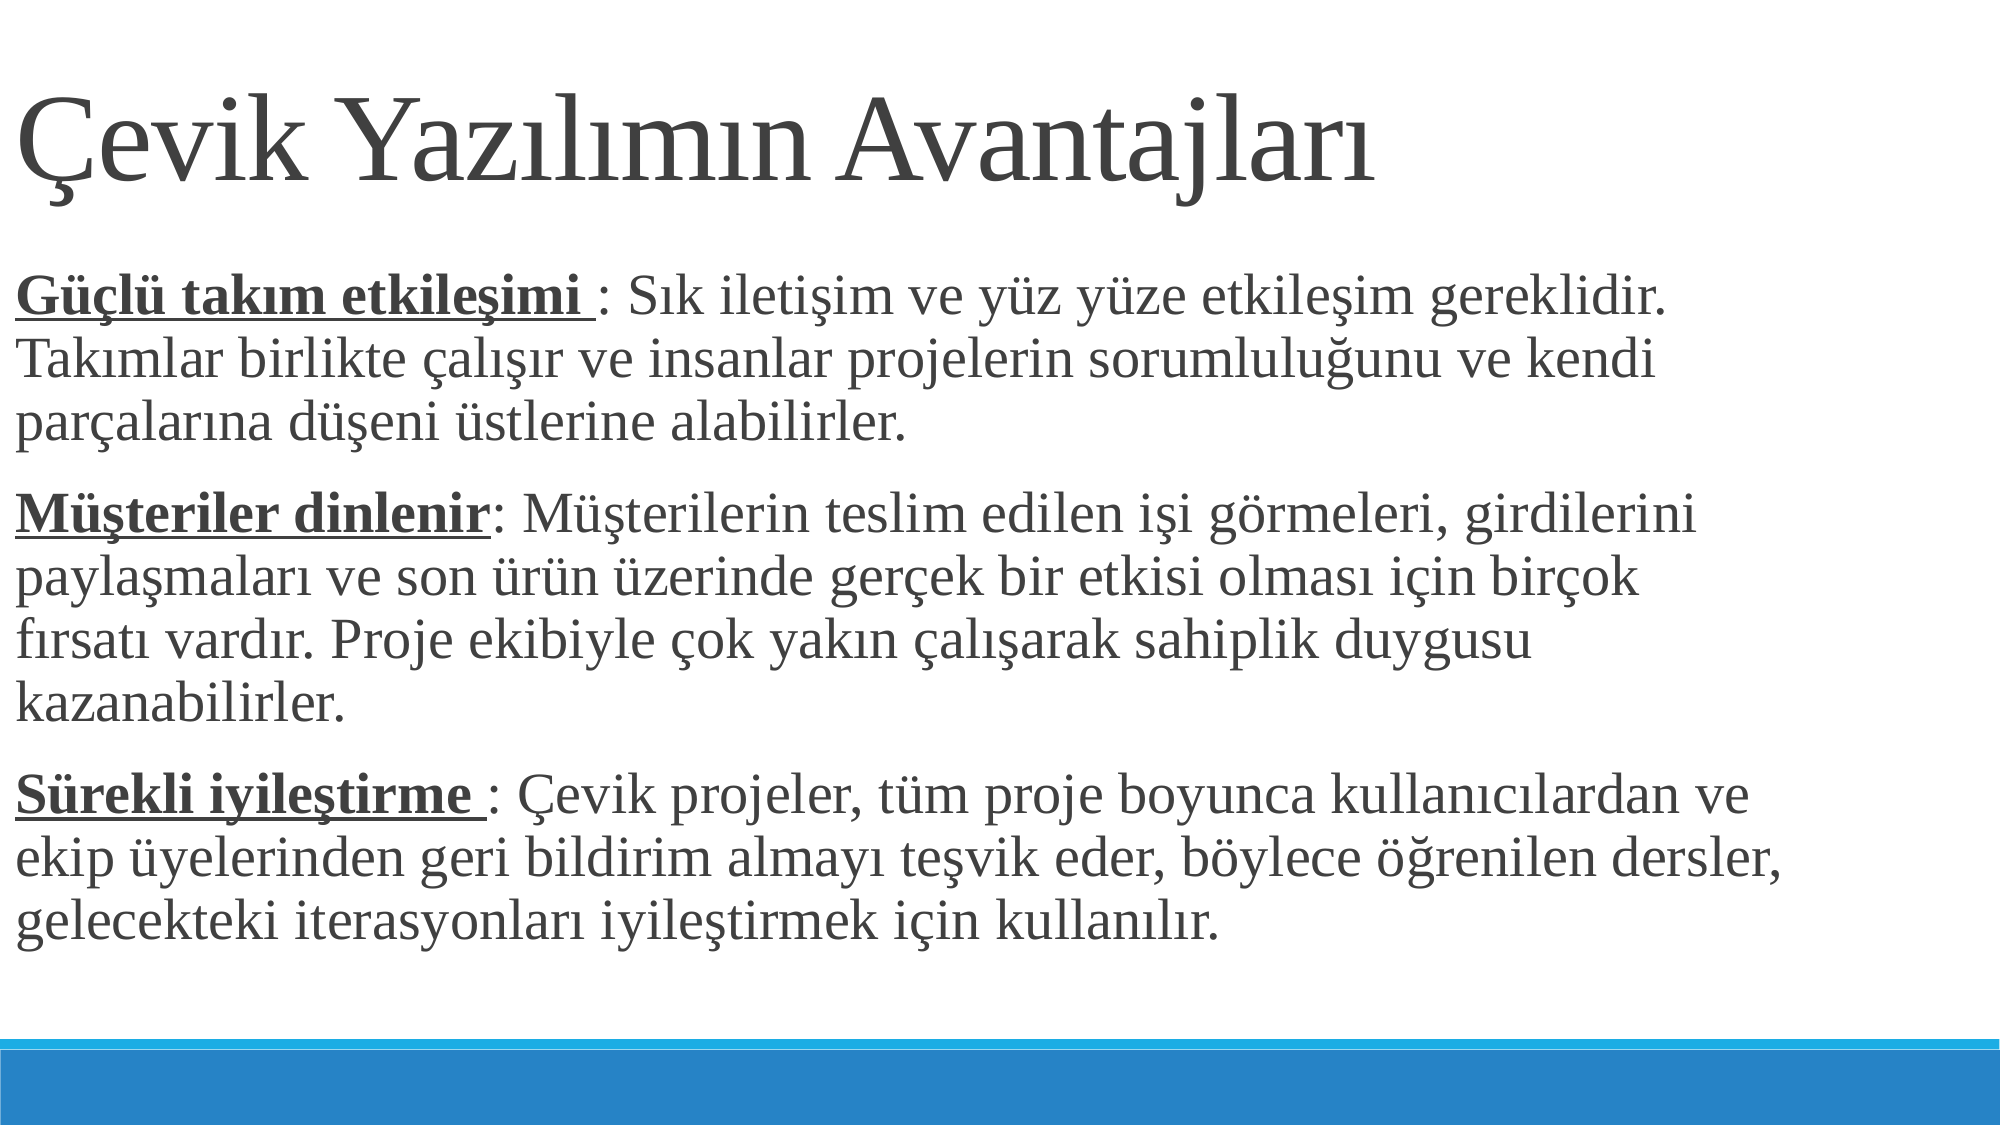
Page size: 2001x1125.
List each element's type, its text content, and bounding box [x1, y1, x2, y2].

list Güçlü takım etkileşimi : Sık iletişim ve yüz yüze etkileşim gereklidir. Takımlar birlikte çalışır ve insanlar projelerin sorumluluğunu ve kendi parçalarına düşeni üstlerine alabilirler. Müşteriler dinlenir: Müşterilerin teslim edilen işi görmeleri, girdilerini paylaşmaları ve son ürün üzerinde gerçek bir etkisi olması için birçok fırsatı vardır. Proje ekibiyle çok yakın çalışarak sahiplik duygusu kazanabilirler. Sürekli iyileştirme : Çevik projeler, tüm proje boyunca kullanıcılardan ve ekip üyelerinden geri bildirim almayı teşvik eder, böylece öğrenilen dersler, gelecekteki iterasyonları iyileştirmek için kullanılır. [0, 257, 1787, 986]
title Çevik Yazılımın Avantajları [0, 48, 1800, 214]
